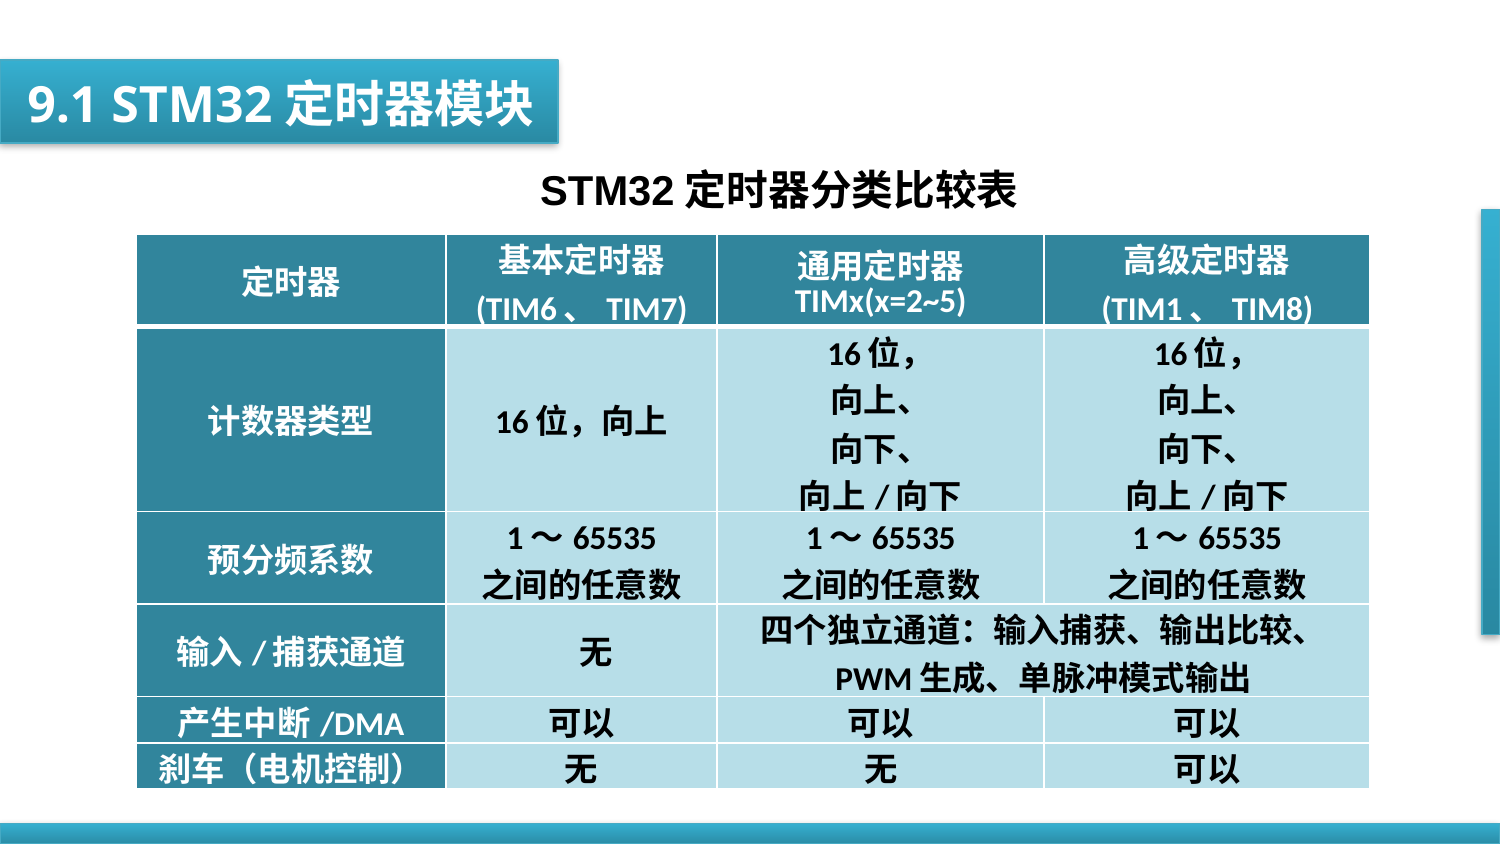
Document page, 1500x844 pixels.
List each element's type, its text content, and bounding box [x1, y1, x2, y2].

table_cell 1～65535 之间的任意数 [718, 512, 1043, 603]
text_box 9.1 STM32定时器模块 [12, 64, 550, 140]
table_cell 无 [447, 744, 716, 788]
text_box STM32定时器分类比较表 [135, 144, 1424, 222]
table_cell 可以 [1045, 697, 1369, 742]
table_header 高级定时器 (TIM1、TIM8) [1045, 235, 1369, 324]
table_cell 预分频系数 [137, 512, 445, 603]
table_cell 1～65535 之间的任意数 [1045, 512, 1369, 603]
table_cell 刹车（电机控制） [137, 744, 445, 788]
table_cell 产生中断/DMA [137, 697, 445, 742]
table_cell 四个独立通道：输入捕获、输出比较、 PWM生成、单脉冲模式输出 [718, 605, 1369, 696]
table_cell 16位， 向上、 向下、 向上/向下 [1045, 329, 1369, 511]
table_cell 可以 [1045, 744, 1369, 788]
table_header 定时器 [137, 235, 445, 324]
table_cell 可以 [718, 697, 1043, 742]
table_cell 无 [447, 605, 716, 696]
table_cell 16位， 向上、 向下、 向上/向下 [718, 329, 1043, 511]
table_cell 1～65535 之间的任意数 [447, 512, 716, 603]
table_header 通用定时器 TIMx(x=2~5) [718, 235, 1043, 324]
table_cell 可以 [447, 697, 716, 742]
table_cell 16位，向上 [447, 329, 716, 511]
table_cell 计数器类型 [137, 329, 445, 511]
table_cell 无 [718, 744, 1043, 788]
table_header 基本定时器 (TIM6、TIM7) [447, 235, 716, 324]
text_box [0, 59, 559, 144]
table_cell 输入/捕获通道 [137, 605, 445, 696]
